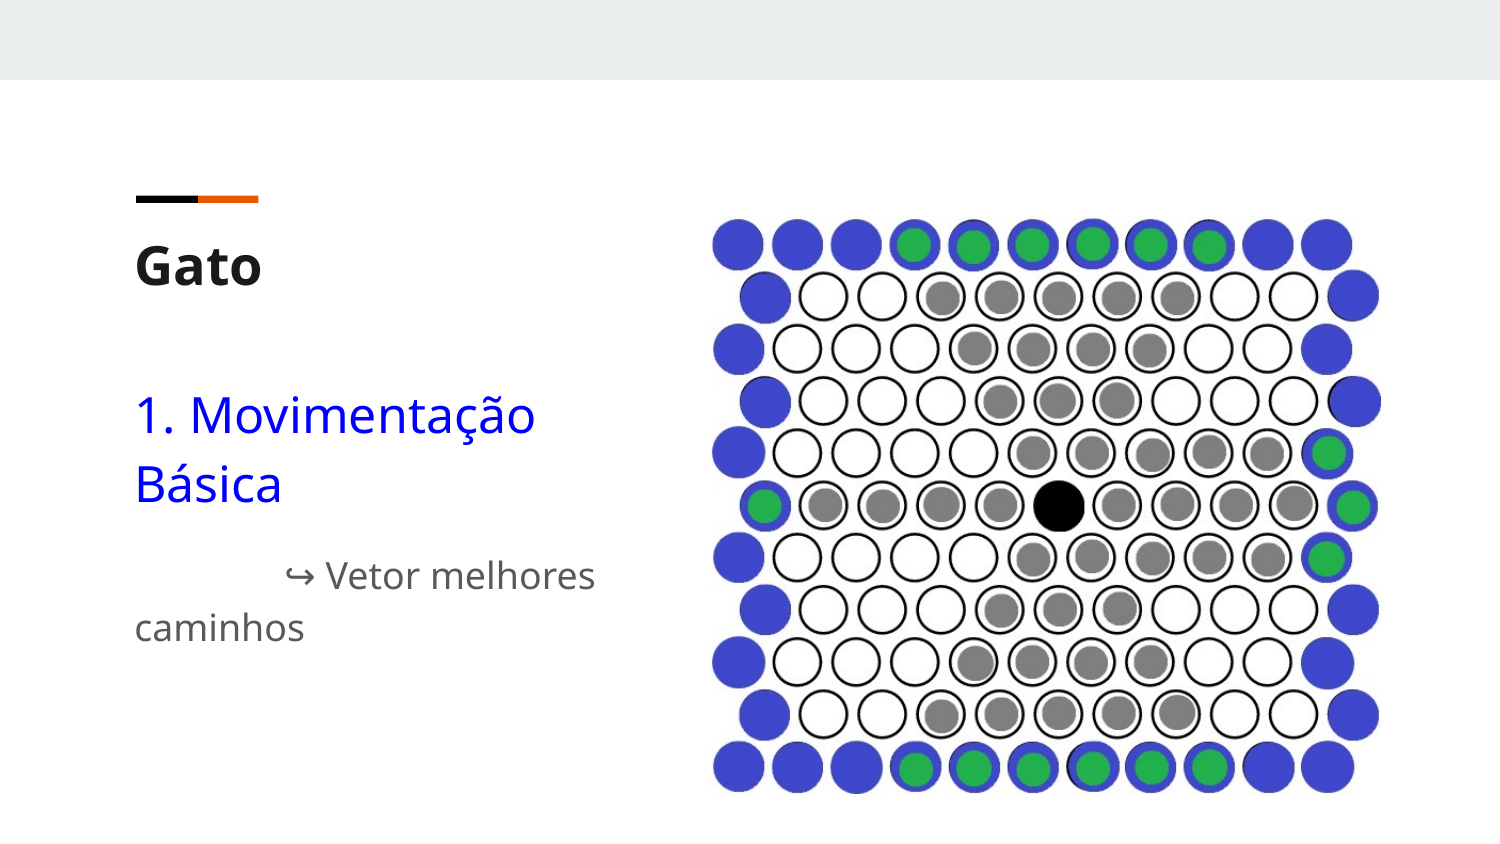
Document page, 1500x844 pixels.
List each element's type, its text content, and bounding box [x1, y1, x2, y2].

text_box Gato [119, 216, 709, 304]
text_box 1. Movimentação Básica ↪ Vetor melhores caminhos [119, 359, 685, 421]
picture [711, 216, 1381, 794]
